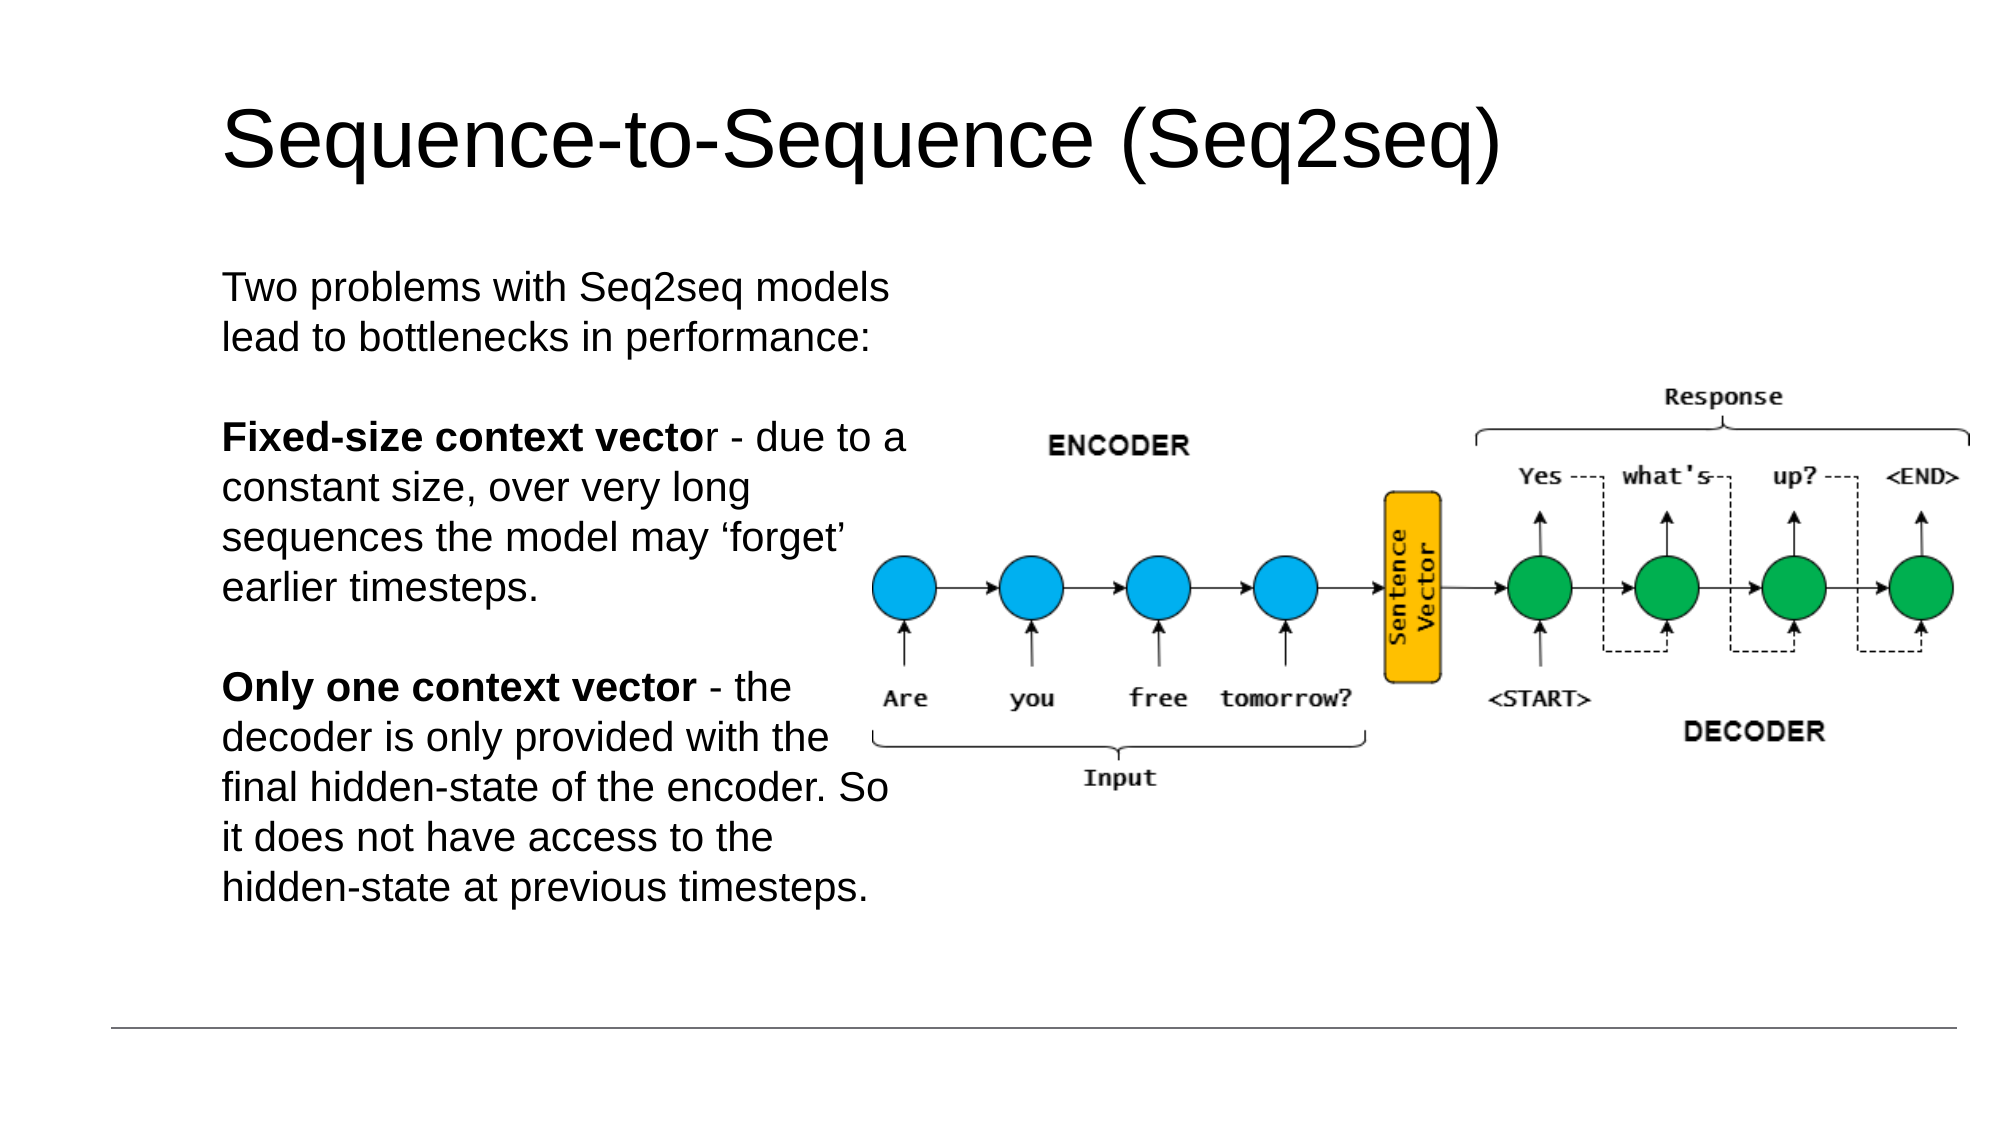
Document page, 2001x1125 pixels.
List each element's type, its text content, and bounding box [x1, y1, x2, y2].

text_box Two problems with Seq2seq models lead to bottlenecks in performance: Fixed-size context vector - due to a constant size, over very long sequences the model may ‘forget’ earlier timesteps. Only one context vector - the decoder is only provided with the final hidden-state of the encoder. So it does not have access to the hidden-state at previous timesteps. [206, 251, 925, 917]
text_box Sequence-to-Sequence (Seq2seq) [206, 76, 1913, 192]
picture [872, 362, 1970, 814]
